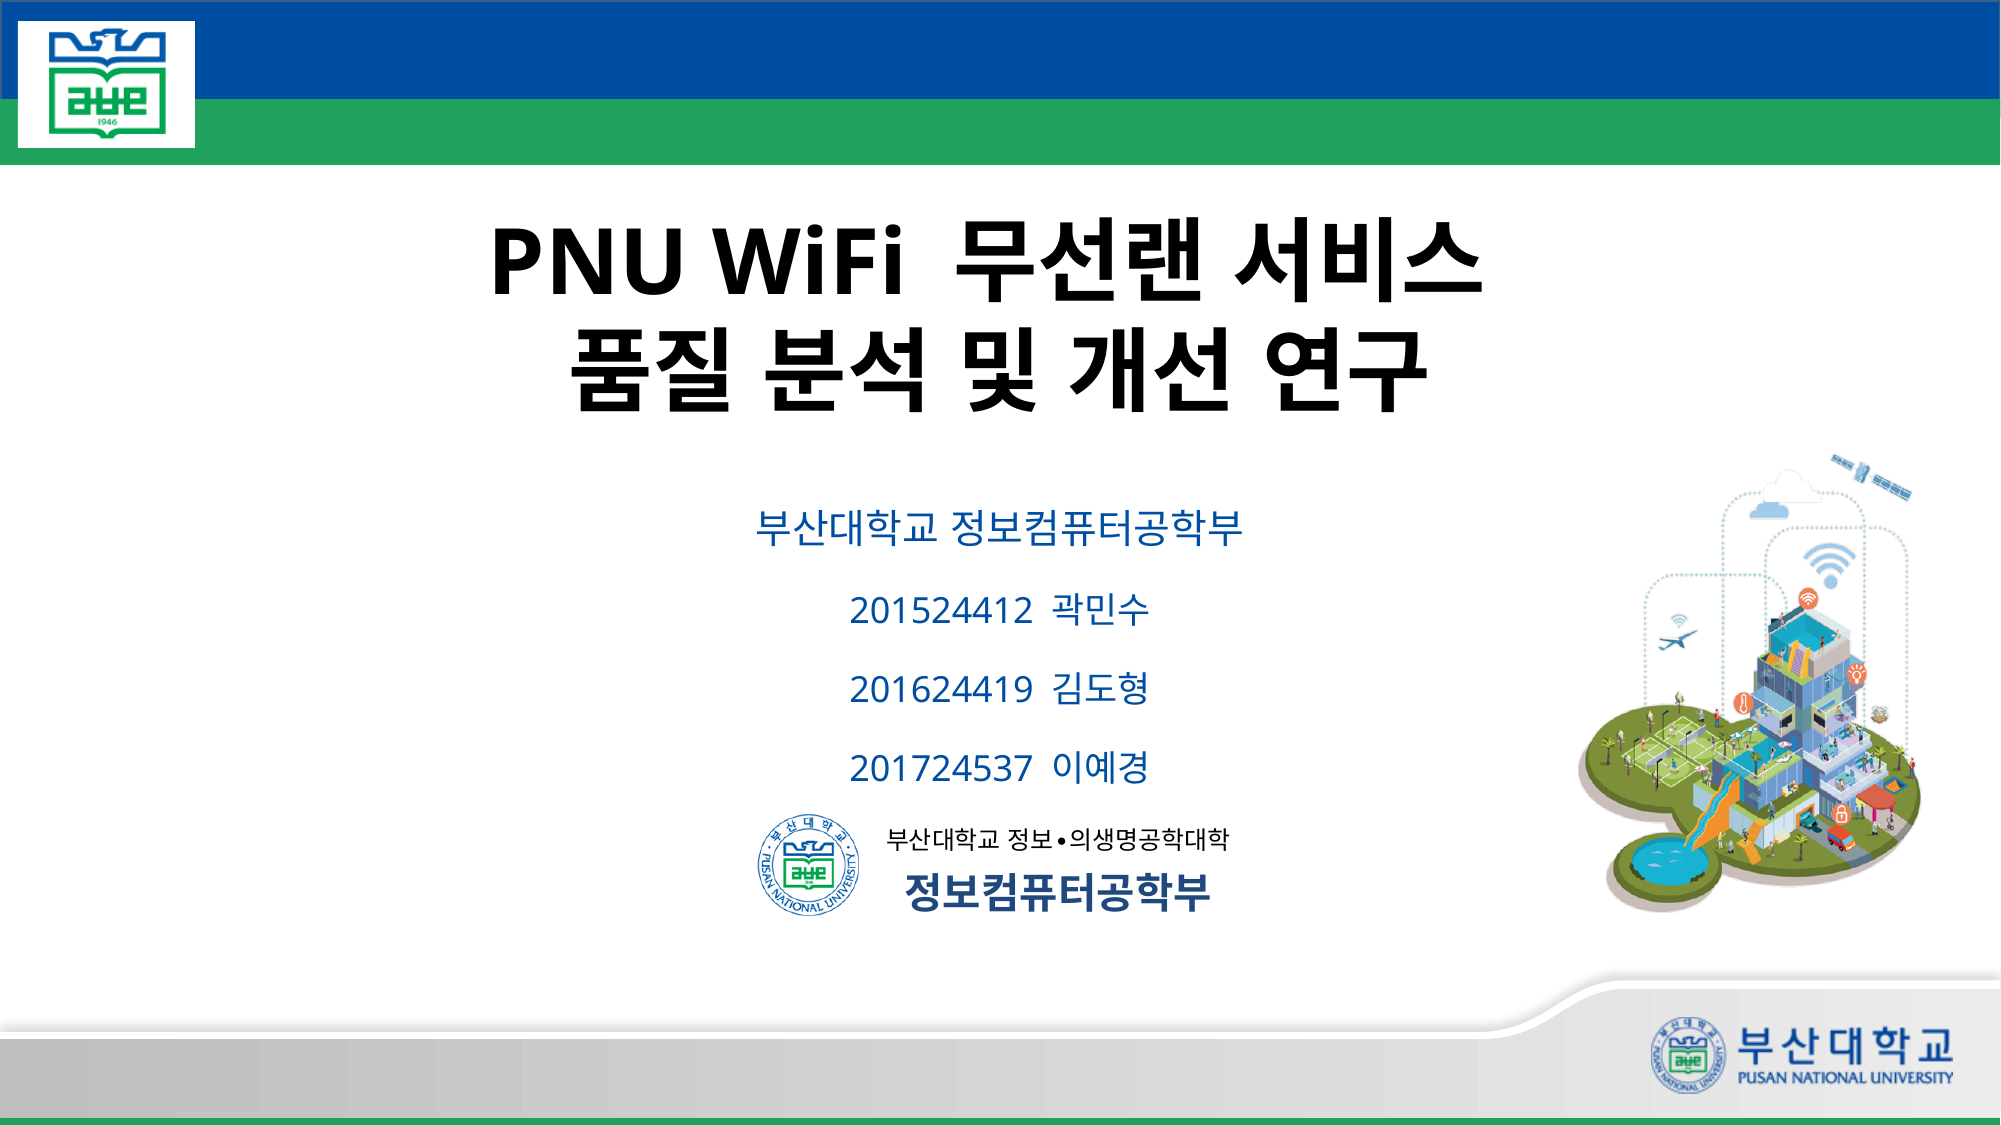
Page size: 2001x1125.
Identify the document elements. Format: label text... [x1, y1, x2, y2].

title PNU WiFi 무선랜 서비스 품질 분석 및 개선 연구 [149, 209, 1851, 417]
picture [1651, 1017, 1953, 1094]
subtitle 부산대학교 정보컴퓨터공학부 201524412 곽민수 201624419 김도형 201724537 이예경 [360, 495, 1640, 799]
picture [17, 21, 195, 148]
picture [1578, 448, 1922, 916]
picture [757, 814, 859, 916]
